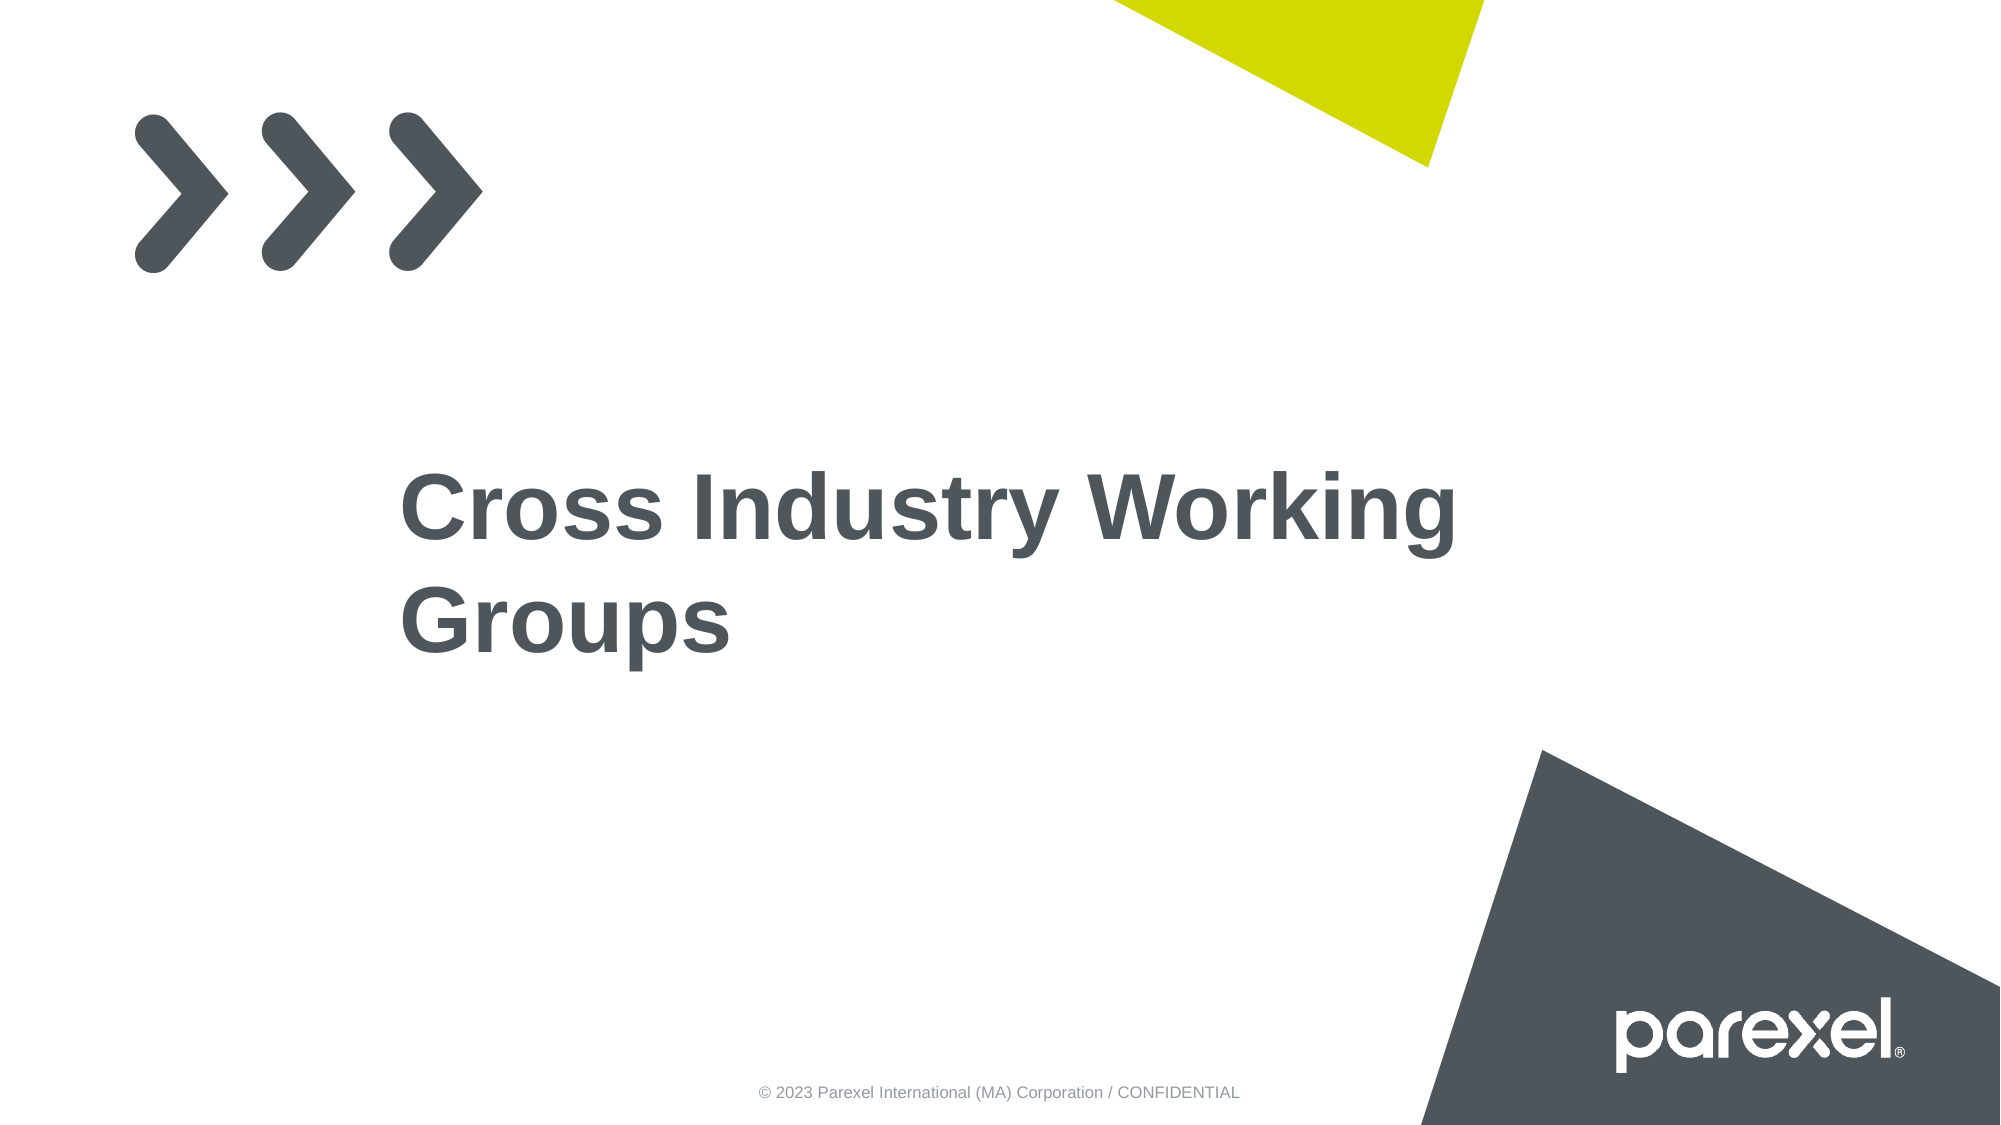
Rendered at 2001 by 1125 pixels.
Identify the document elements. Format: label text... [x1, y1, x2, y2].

title Cross Industry Working Groups [399, 443, 1515, 671]
picture [0, 0, 2000, 1125]
